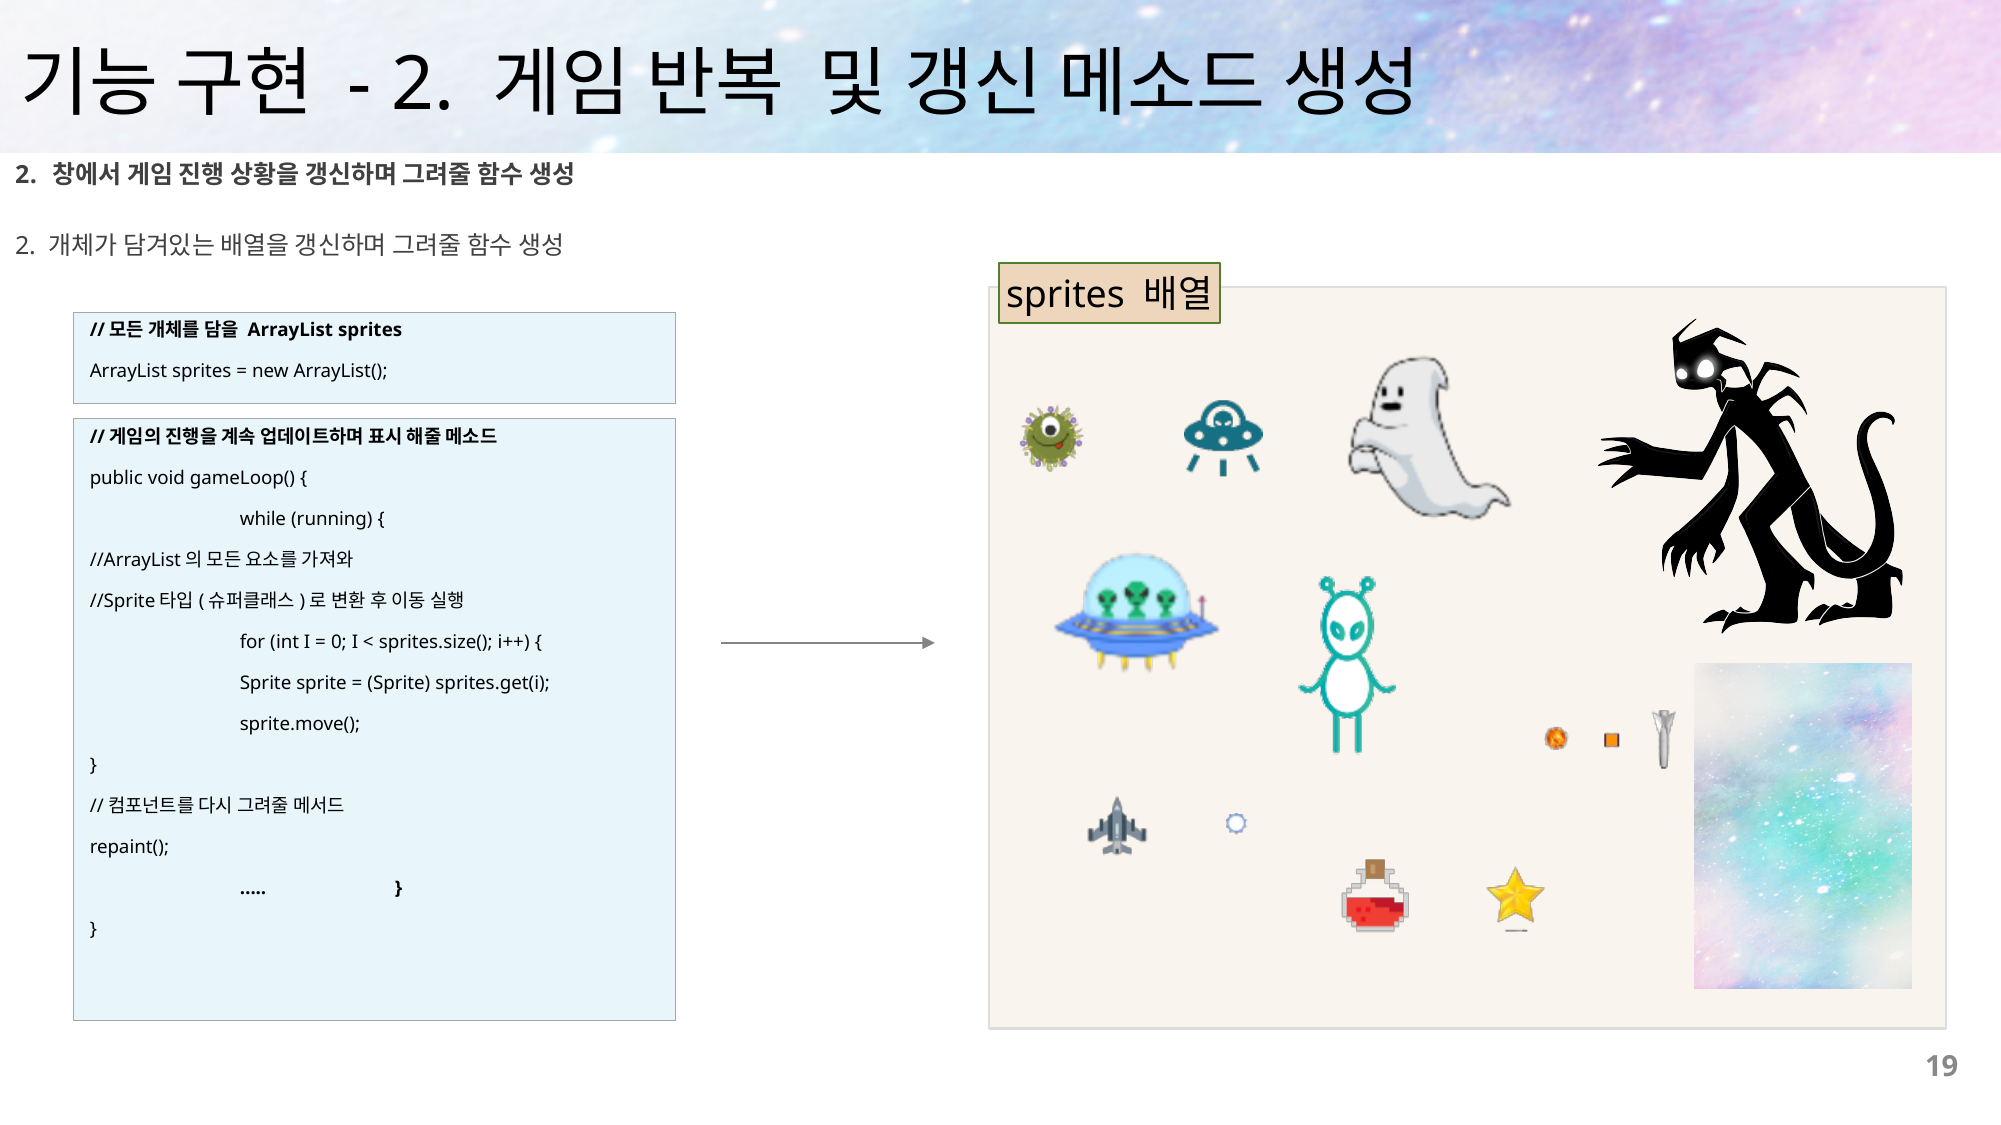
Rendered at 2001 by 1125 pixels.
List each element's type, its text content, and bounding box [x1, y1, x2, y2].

picture [0, 0, 2001, 154]
text_box //모든 개체를 담을 ArrayList sprites ArrayList sprites = new ArrayList(); [82, 313, 667, 390]
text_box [988, 256, 1947, 1029]
text_box [73, 418, 676, 1021]
text_box [73, 312, 676, 404]
slide_number 19 [1915, 1040, 1967, 1093]
text_box 창에서 게임 진행 상황을 갱신하며 그려줄 함수 생성 2. 개체가 담겨있는 배열을 갱신하며 그려줄 함수 생성 [7, 154, 1993, 309]
text_box [721, 636, 935, 650]
text_box //게임의 진행을 계속 업데이트하며 표시 해줄 메소드 public void gameLoop() { while (running) { //ArrayList의 모든 요소를 가져와 //Sprite타입(슈퍼클래스)로 변환 후 이동 실행 for (int I = 0; I < sprites.size(); i++) { Sprite sprite = (Sprite) sprites.get(i); sprite.move(); } //컴포넌트를 다시 그려줄 메서드 repaint(); ….. } } [82, 419, 667, 948]
